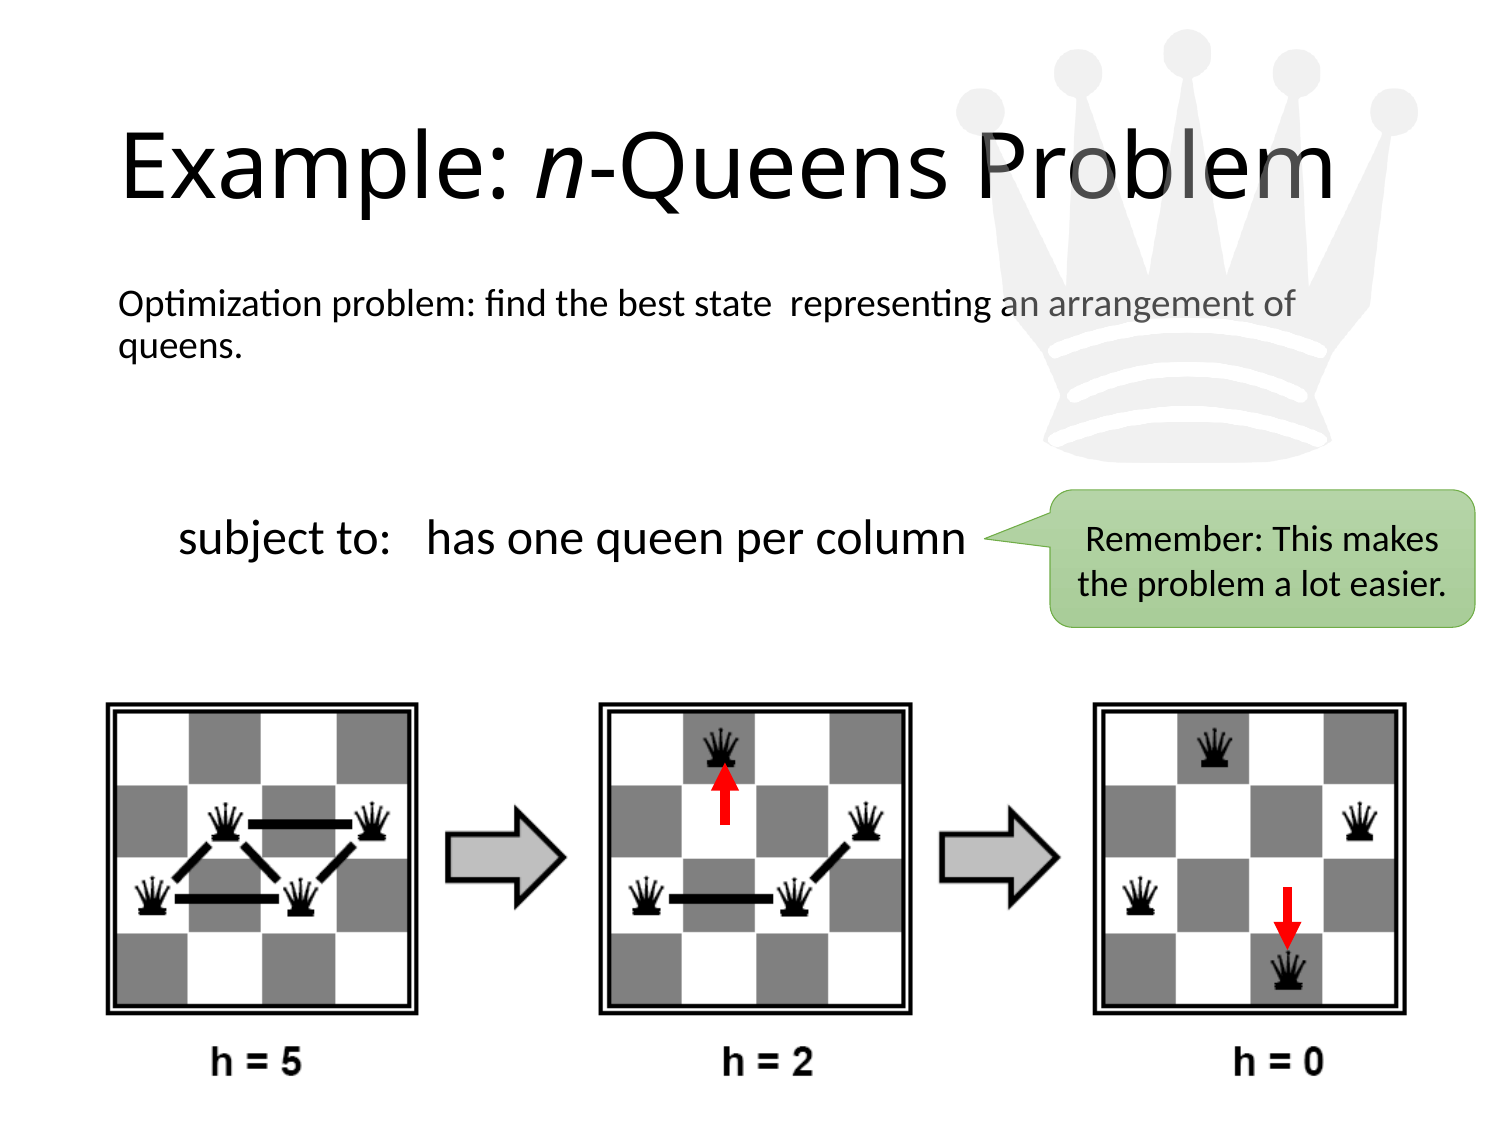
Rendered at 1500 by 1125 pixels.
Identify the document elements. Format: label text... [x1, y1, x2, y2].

picture [956, 29, 1418, 463]
title Example: n-Queens Problem [103, 59, 956, 278]
picture [99, 687, 1414, 1100]
text_box Remember: This makes the problem a lot easier. [983, 489, 1476, 628]
